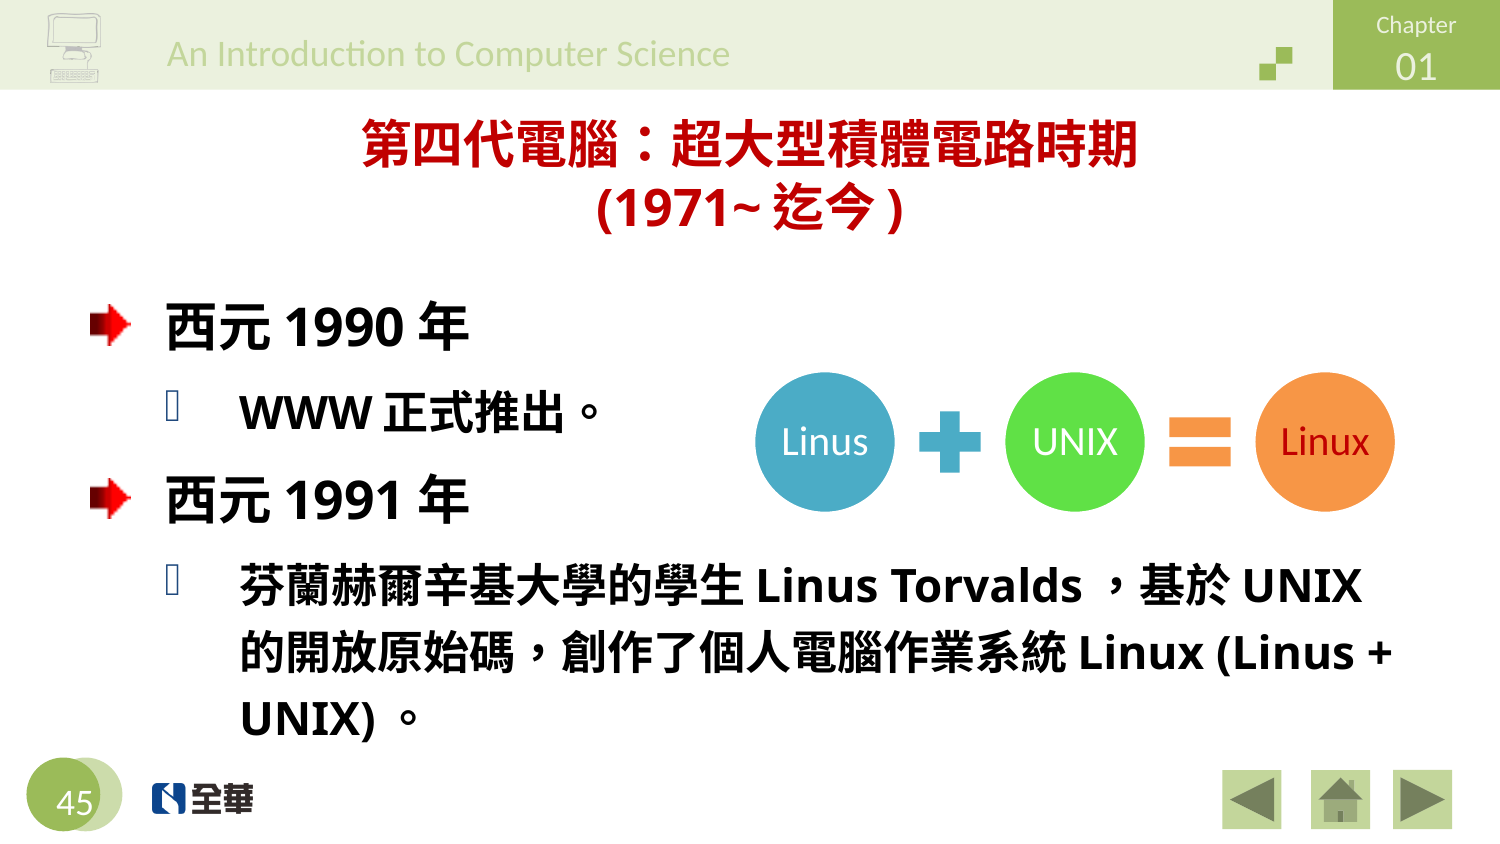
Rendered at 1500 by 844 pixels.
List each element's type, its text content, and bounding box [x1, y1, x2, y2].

picture [90, 478, 131, 519]
list 西元1990年 WWW正式推出。 西元1991年 芬蘭赫爾辛基大學的學生Linus Torvalds，基於UNIX的開放原始碼，創作了個人電腦作業系統Linux (Linus + UNIX)。 [75, 272, 1425, 754]
picture [47, 13, 101, 83]
picture [152, 783, 253, 814]
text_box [675, 369, 1475, 514]
picture [90, 304, 131, 346]
title 第四代電腦：超大型積體電路時期 (1971~迄今) [75, 104, 1425, 245]
